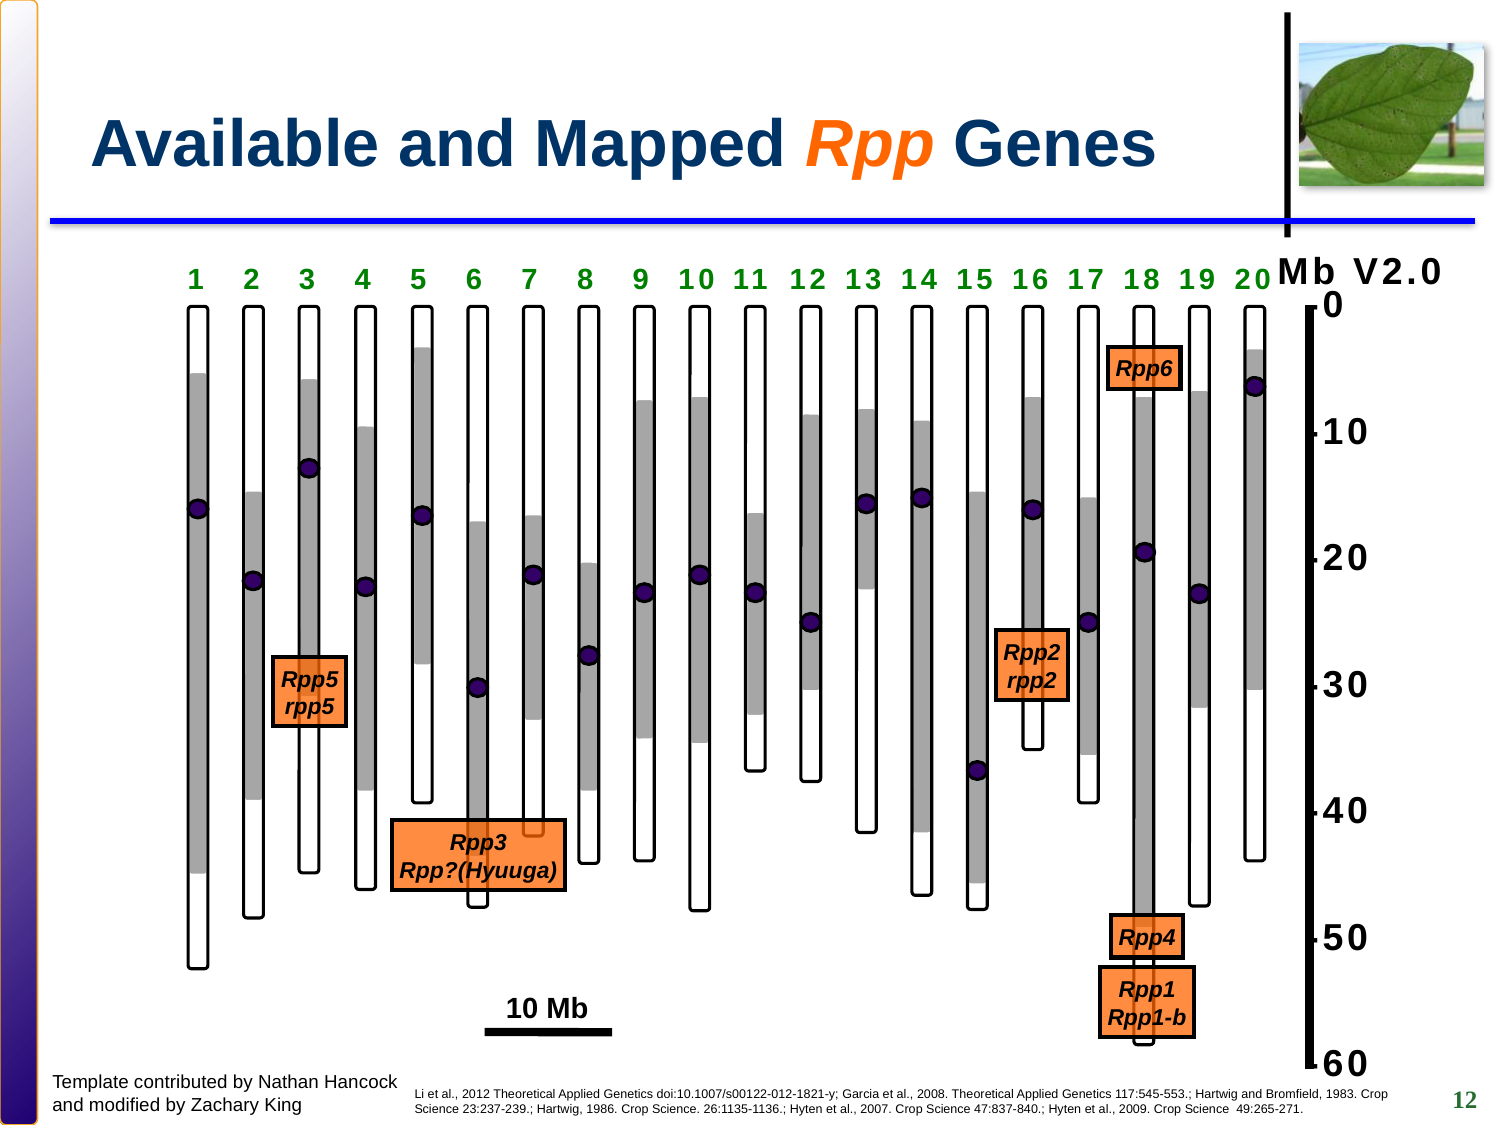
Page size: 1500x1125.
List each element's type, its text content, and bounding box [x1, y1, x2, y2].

text_box 8 [547, 252, 603, 303]
text_box 5 [380, 252, 436, 303]
text_box 9 [603, 252, 658, 303]
text_box 20 [1235, 252, 1252, 303]
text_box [269, 346, 1198, 1039]
text_box Template contributed by Nathan Hancock and modified by Zachary King [37, 1062, 575, 1123]
title Available and Mapped Rpp Genes [74, 37, 1226, 188]
text_box 6 [436, 252, 492, 303]
text_box Li et al., 2012 Theoretical Applied Genetics doi:10.1007/s00122-012-1821-y; Garcia et al., 2008. Theoretical Applied Genetics 117:545-553.; Hartwig and Bromfield, 1983. Crop Science 23:237-239.; Hartwig, 1986. Crop Science. 26:1135-1136.; Hyten et al., 2007. Crop Science 47:837-840.; Hyten et al., 2009. Crop Science 49:265-271. [399, 1078, 1450, 1124]
picture [1299, 43, 1484, 186]
text_box 16 [992, 252, 1048, 303]
text_box 1 [158, 252, 213, 303]
text_box 19 [1159, 252, 1235, 303]
text_box 10 [658, 252, 714, 303]
text_box 13 [825, 252, 881, 303]
text_box 15 [937, 252, 992, 303]
text_box 4 [325, 252, 380, 303]
text_box 18 [1103, 252, 1159, 303]
text_box 3 [269, 252, 325, 303]
text_box 11 [714, 252, 770, 303]
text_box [1257, 239, 1462, 1093]
text_box 14 [881, 252, 937, 303]
text_box 12 [770, 252, 825, 303]
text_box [187, 306, 1252, 1045]
text_box 2 [213, 252, 269, 303]
text_box 7 [492, 252, 547, 303]
text_box 17 [1048, 252, 1103, 303]
